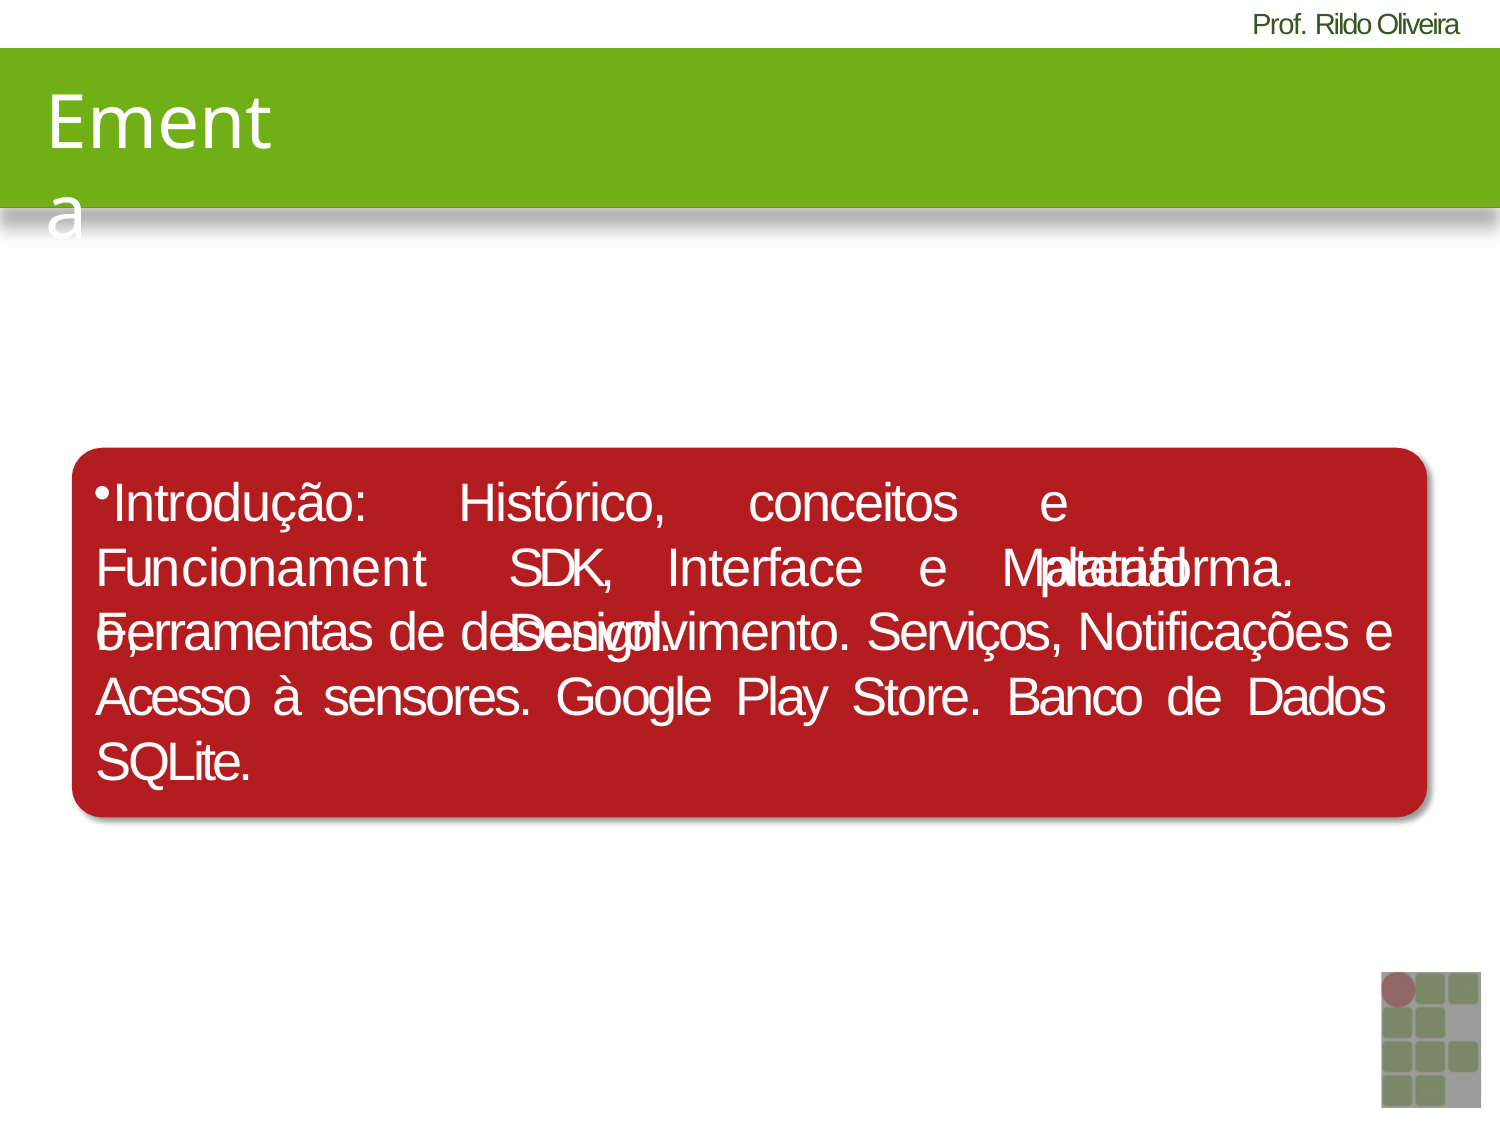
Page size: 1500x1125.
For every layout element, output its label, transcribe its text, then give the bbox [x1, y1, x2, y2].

text_box [1381, 972, 1482, 1108]
text_box [58, 449, 1449, 841]
title Ementa [43, 71, 275, 262]
text_box [67, 443, 1441, 449]
text_box e plataforma. [1037, 464, 1405, 529]
picture [0, 48, 1500, 386]
text_box conceitos [746, 464, 961, 529]
text_box Ferramentas de desenvolvimento. Serviços, Notificações e Acesso à sensores. Google Play Store. Banco de Dados SQLite. [93, 594, 1406, 792]
text_box Histórico, [456, 464, 670, 532]
text_box SDK, Interface e Material Design. [506, 529, 1406, 594]
text_box Introdução: Funcionamento, [93, 464, 456, 594]
text_box [71, 447, 1428, 818]
